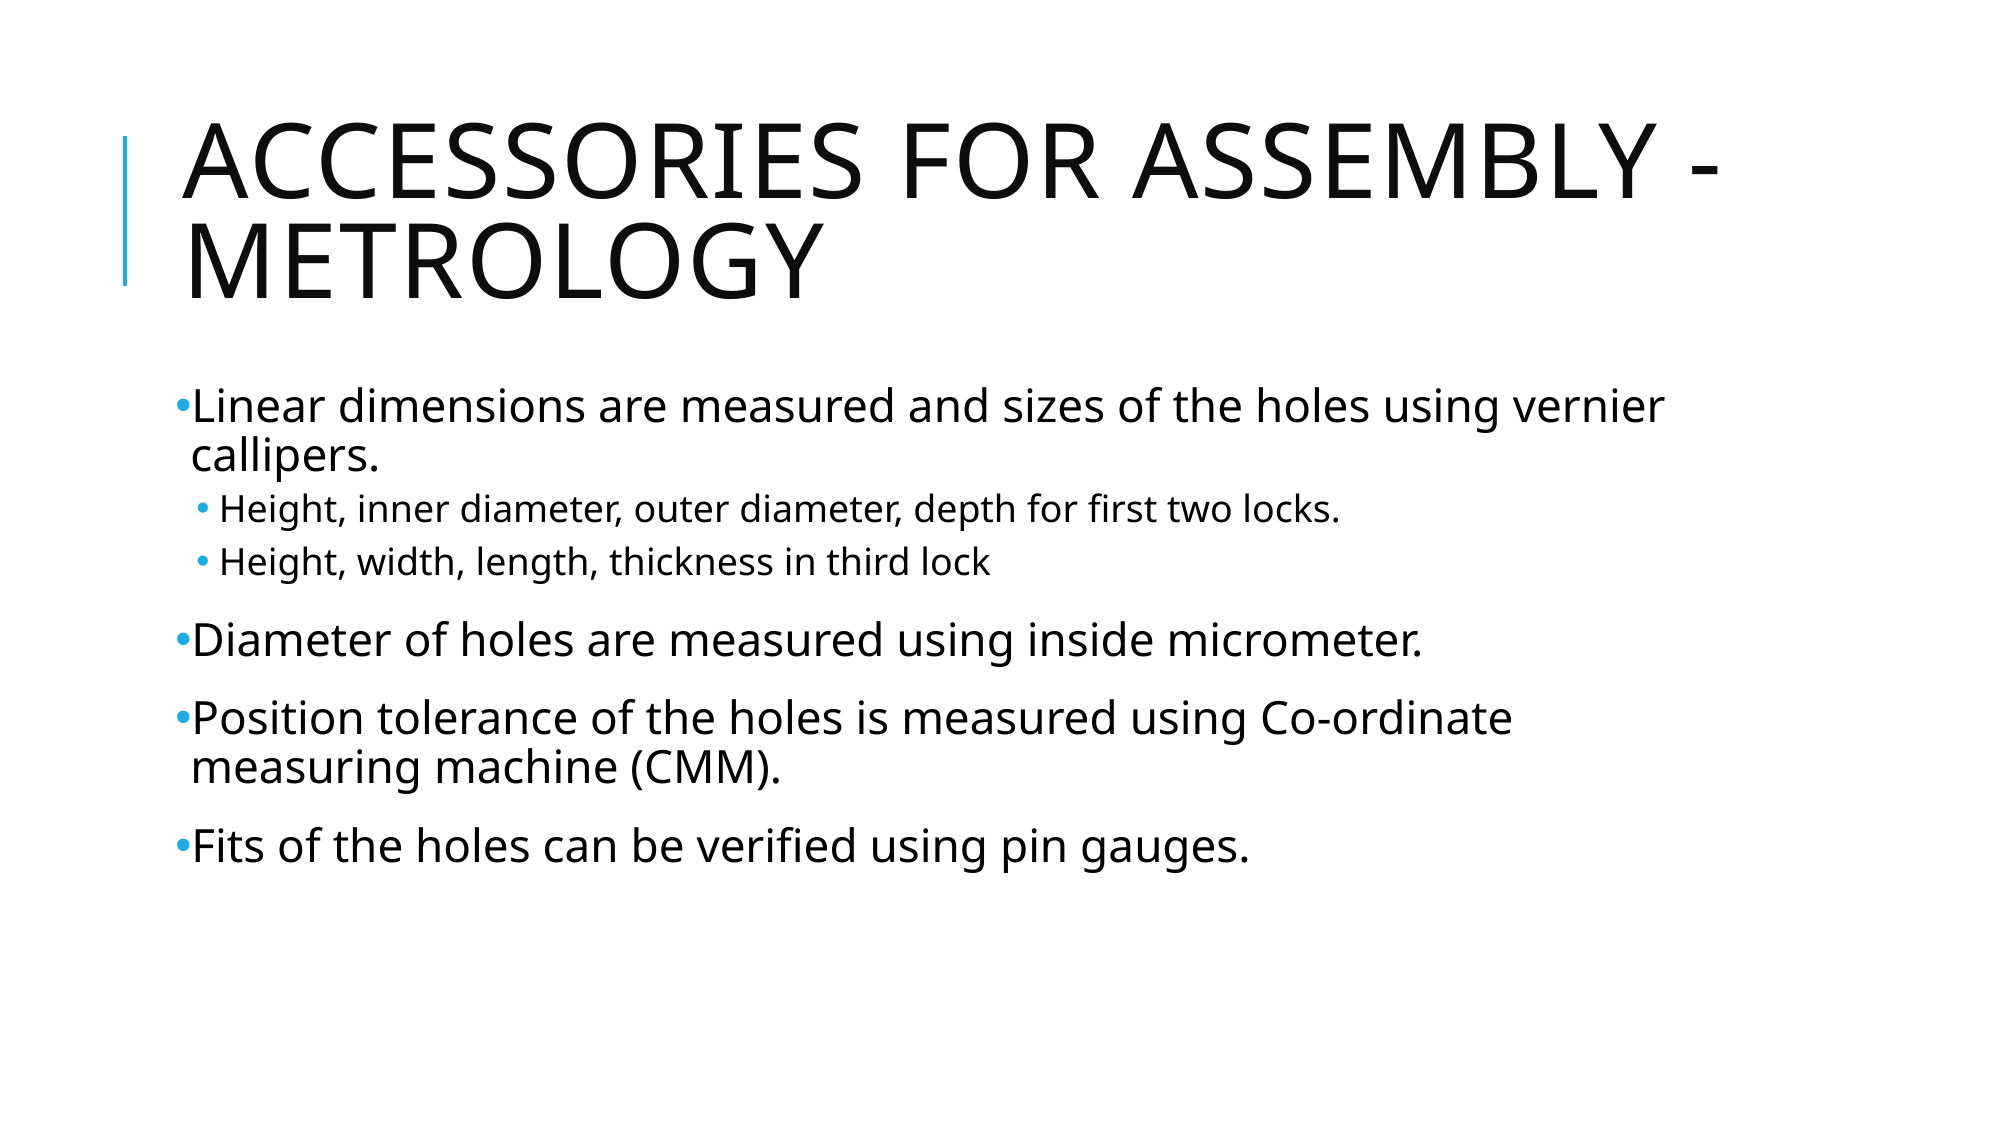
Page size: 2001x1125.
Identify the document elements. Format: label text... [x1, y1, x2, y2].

title Accessories for assembly - metrology [168, 96, 1763, 342]
list Linear dimensions are measured and sizes of the holes using vernier callipers. Height, inner diameter, outer diameter, depth for first two locks. Height, width, length, thickness in third lock Diameter of holes are measured using inside micrometer. Position tolerance of the holes is measured using Co-ordinate measuring machine (CMM). Fits of the holes can be verified using pin gauges. [168, 375, 1763, 1035]
